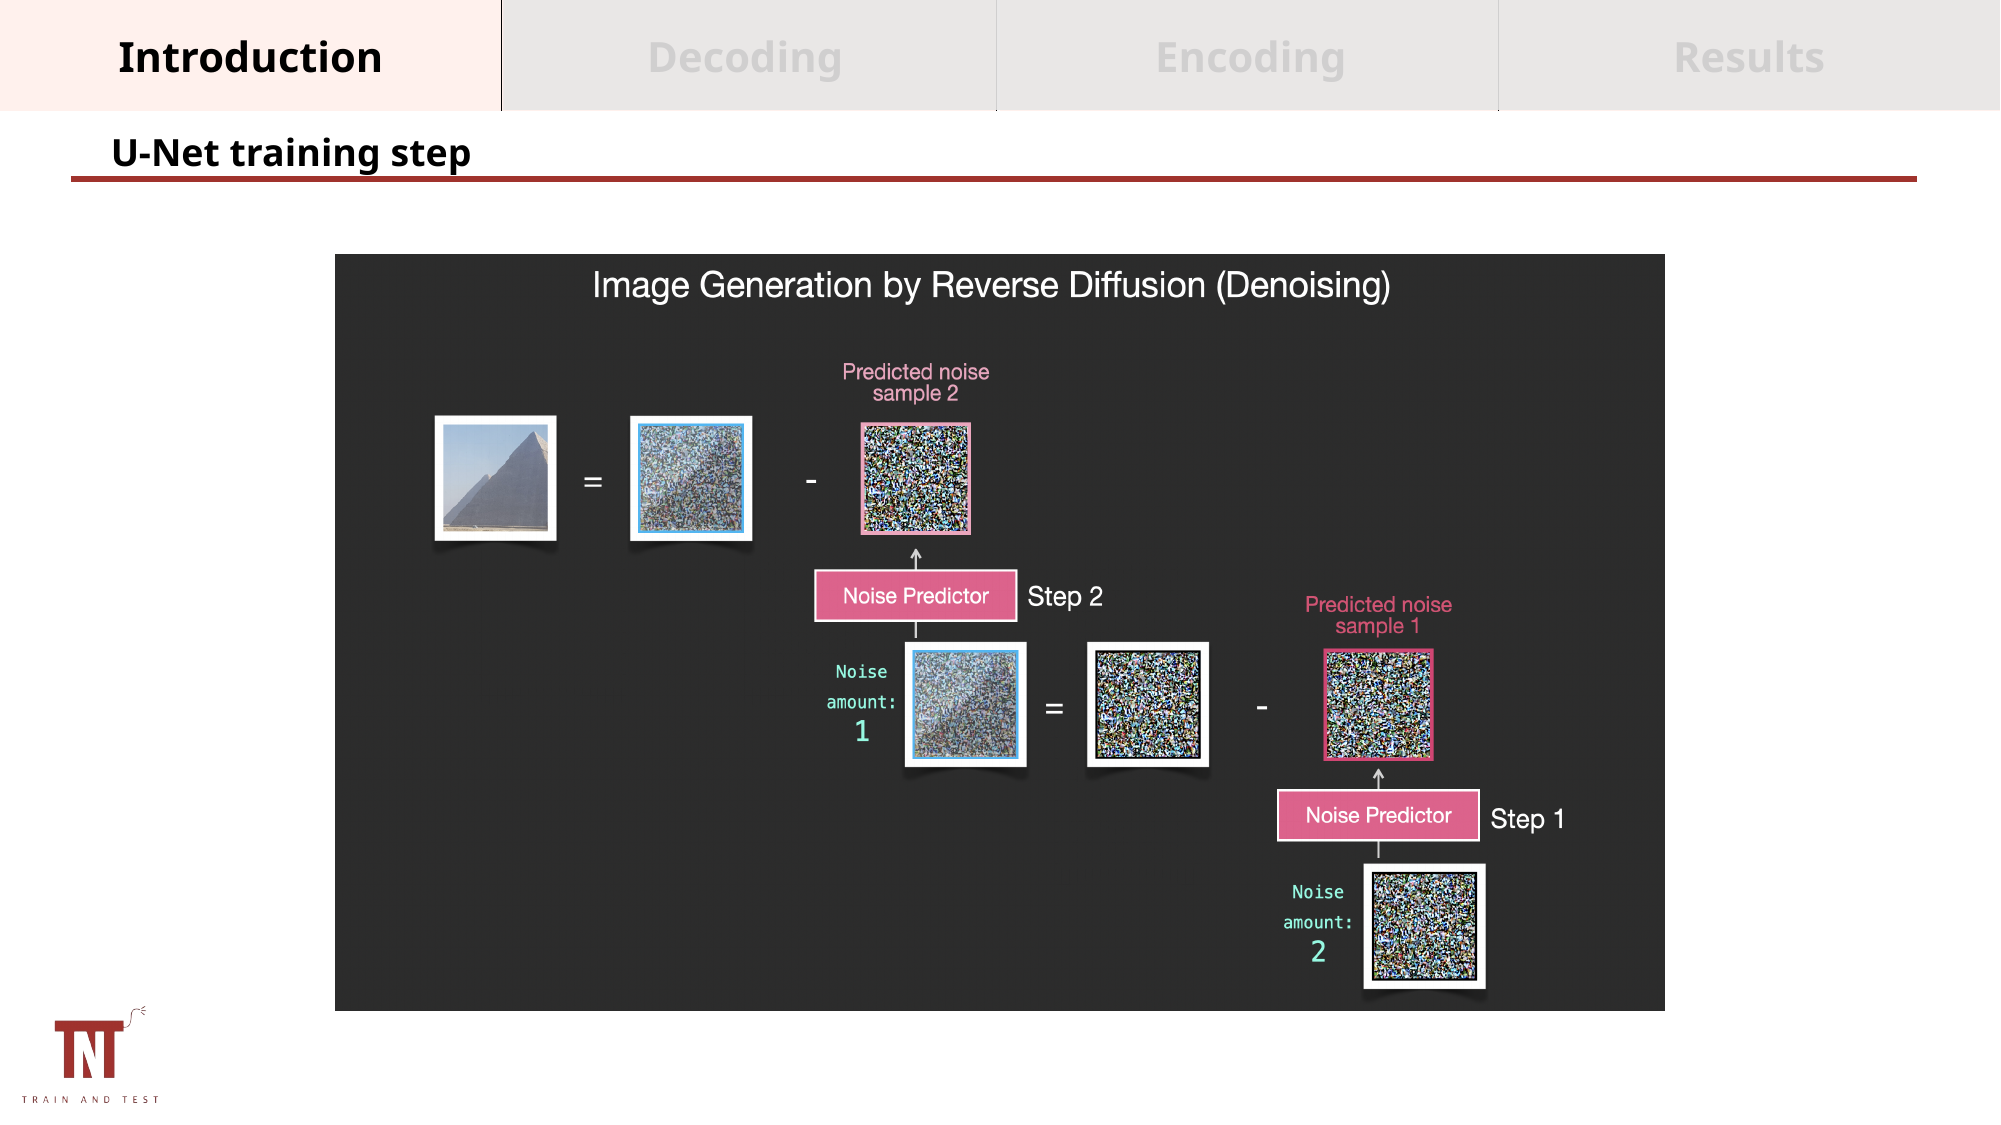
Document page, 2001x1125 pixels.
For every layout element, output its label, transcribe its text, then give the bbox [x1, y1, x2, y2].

picture [21, 1003, 160, 1110]
picture [335, 254, 1665, 1011]
text_box [997, 0, 1498, 111]
text_box [502, 0, 996, 107]
text_box Introduction [0, 0, 501, 112]
text_box U-Net training step [96, 107, 1096, 181]
text_box [1499, 0, 2000, 111]
